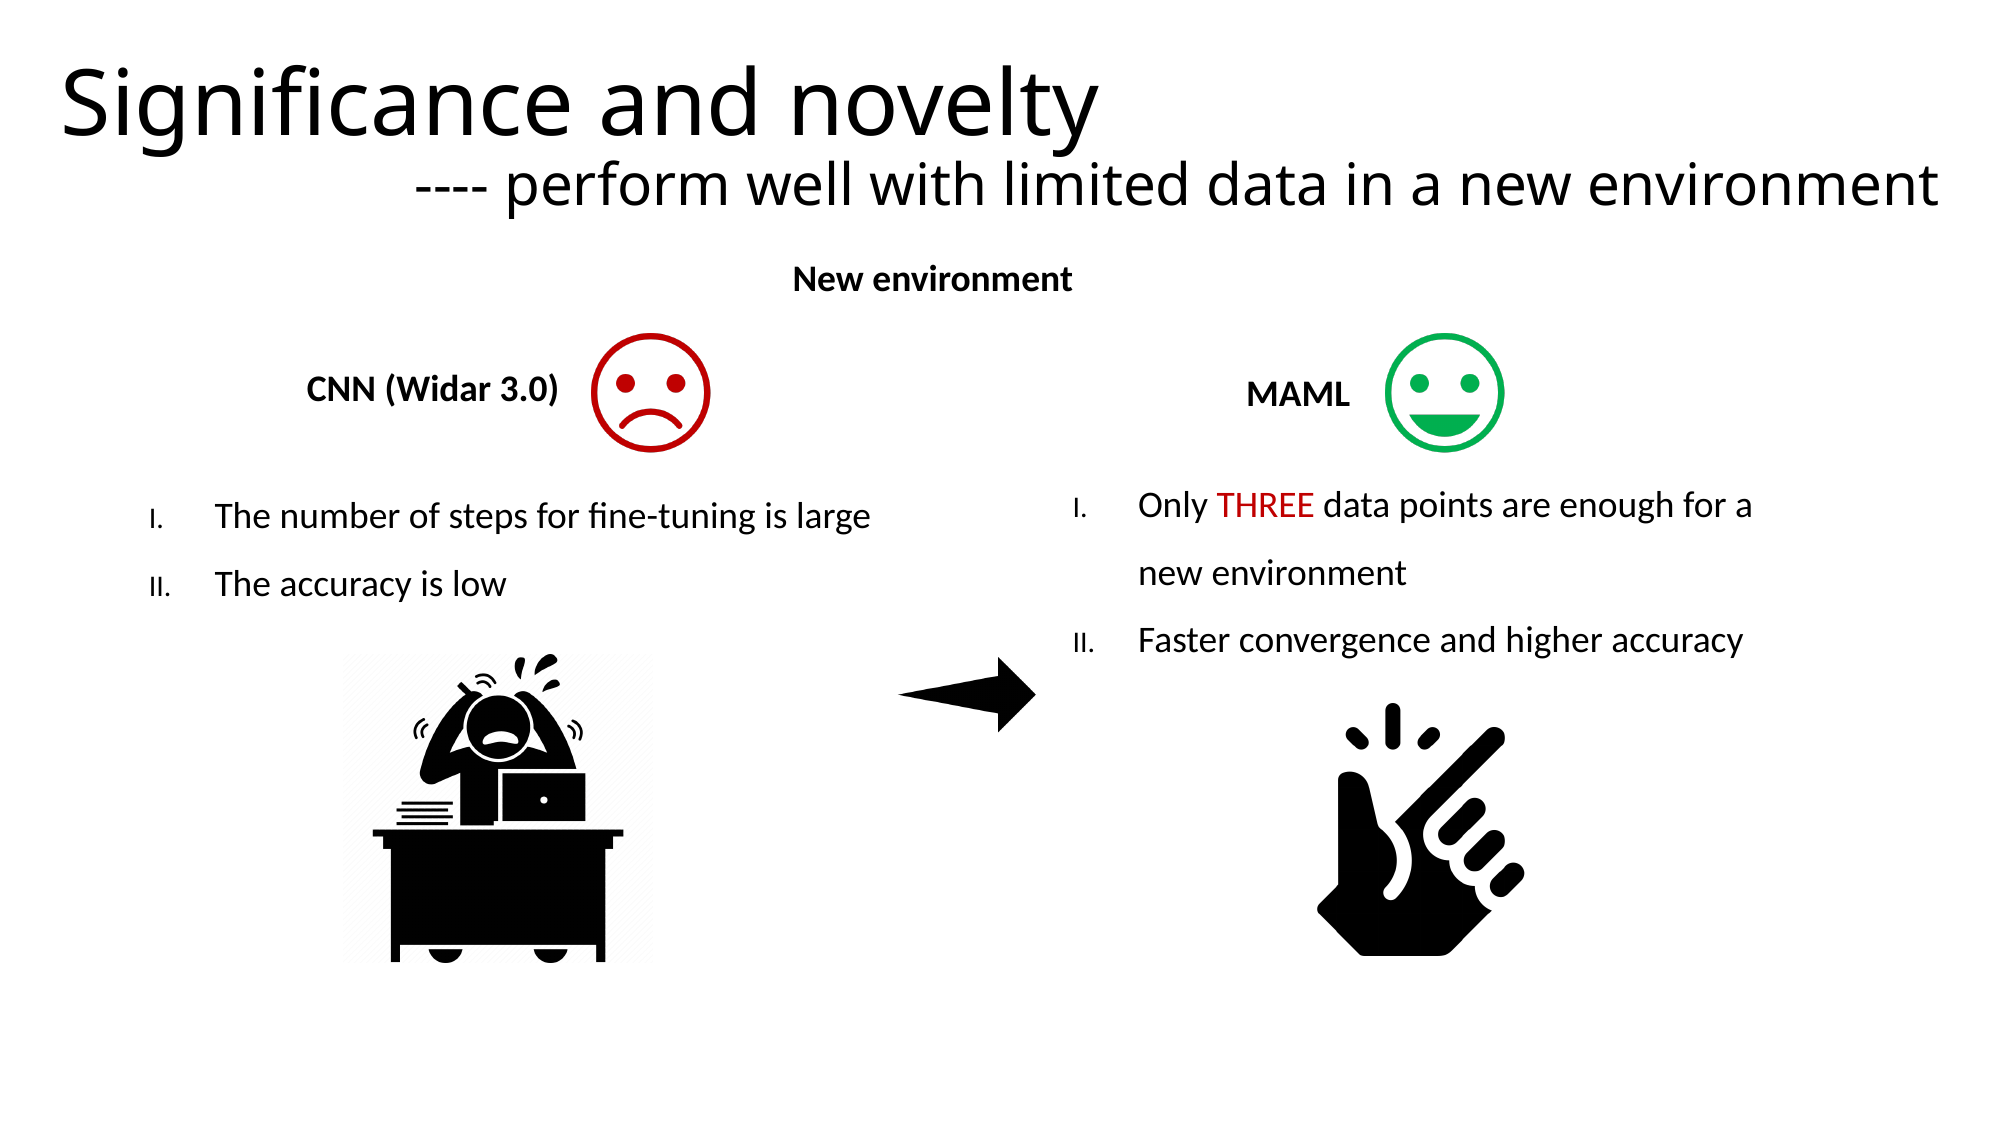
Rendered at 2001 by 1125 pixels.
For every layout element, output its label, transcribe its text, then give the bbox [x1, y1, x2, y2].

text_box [129, 246, 1784, 963]
text_box Significance and novelty ---- perform well with limited data in a new environment [45, 28, 1955, 247]
